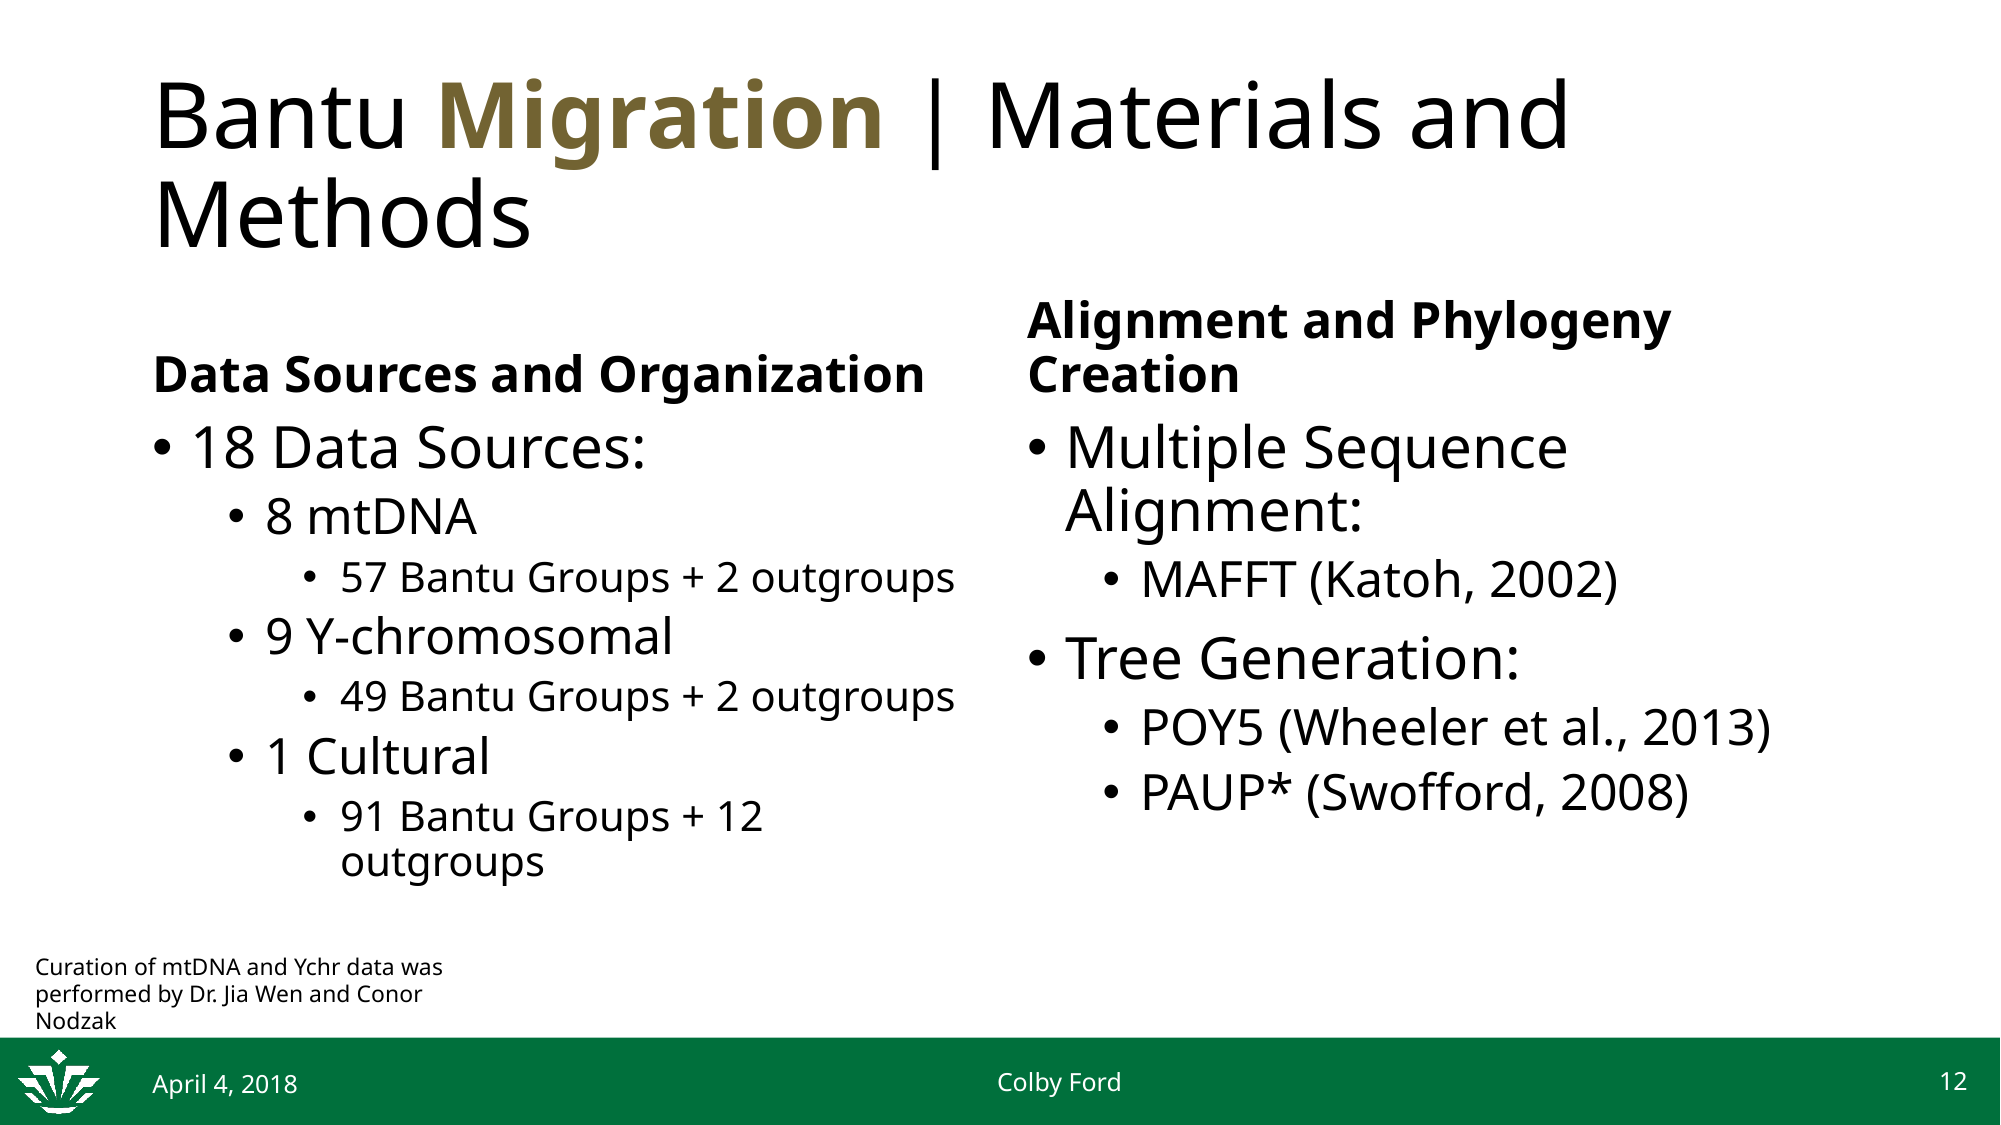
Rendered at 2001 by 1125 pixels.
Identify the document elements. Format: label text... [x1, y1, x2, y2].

list Multiple Sequence Alignment: MAFFT (Katoh, 2002) Tree Generation: POY5 (Wheeler et al., 2013) PAUP* (Swofford, 2008) [1012, 410, 1863, 1016]
list Data Sources and Organization [137, 275, 984, 410]
slide_number 12 [1532, 1052, 1983, 1113]
text_box Curation of mtDNA and Ychr data was performed by Dr. Jia Wen and Conor Nodzak [20, 944, 523, 1042]
title Bantu Migration | Materials and Methods [137, 59, 1863, 278]
list Alignment and Phylogeny Creation [1012, 275, 1879, 411]
footer Colby Ford [624, 1053, 1495, 1114]
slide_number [137, 1053, 588, 1114]
list 18 Data Sources: 8 mtDNA 57 Bantu Groups + 2 outgroups 9 Y-chromosomal 49 Bantu Groups + 2 outgroups 1 Cultural 91 Bantu Groups + 12 outgroups [137, 410, 984, 1016]
